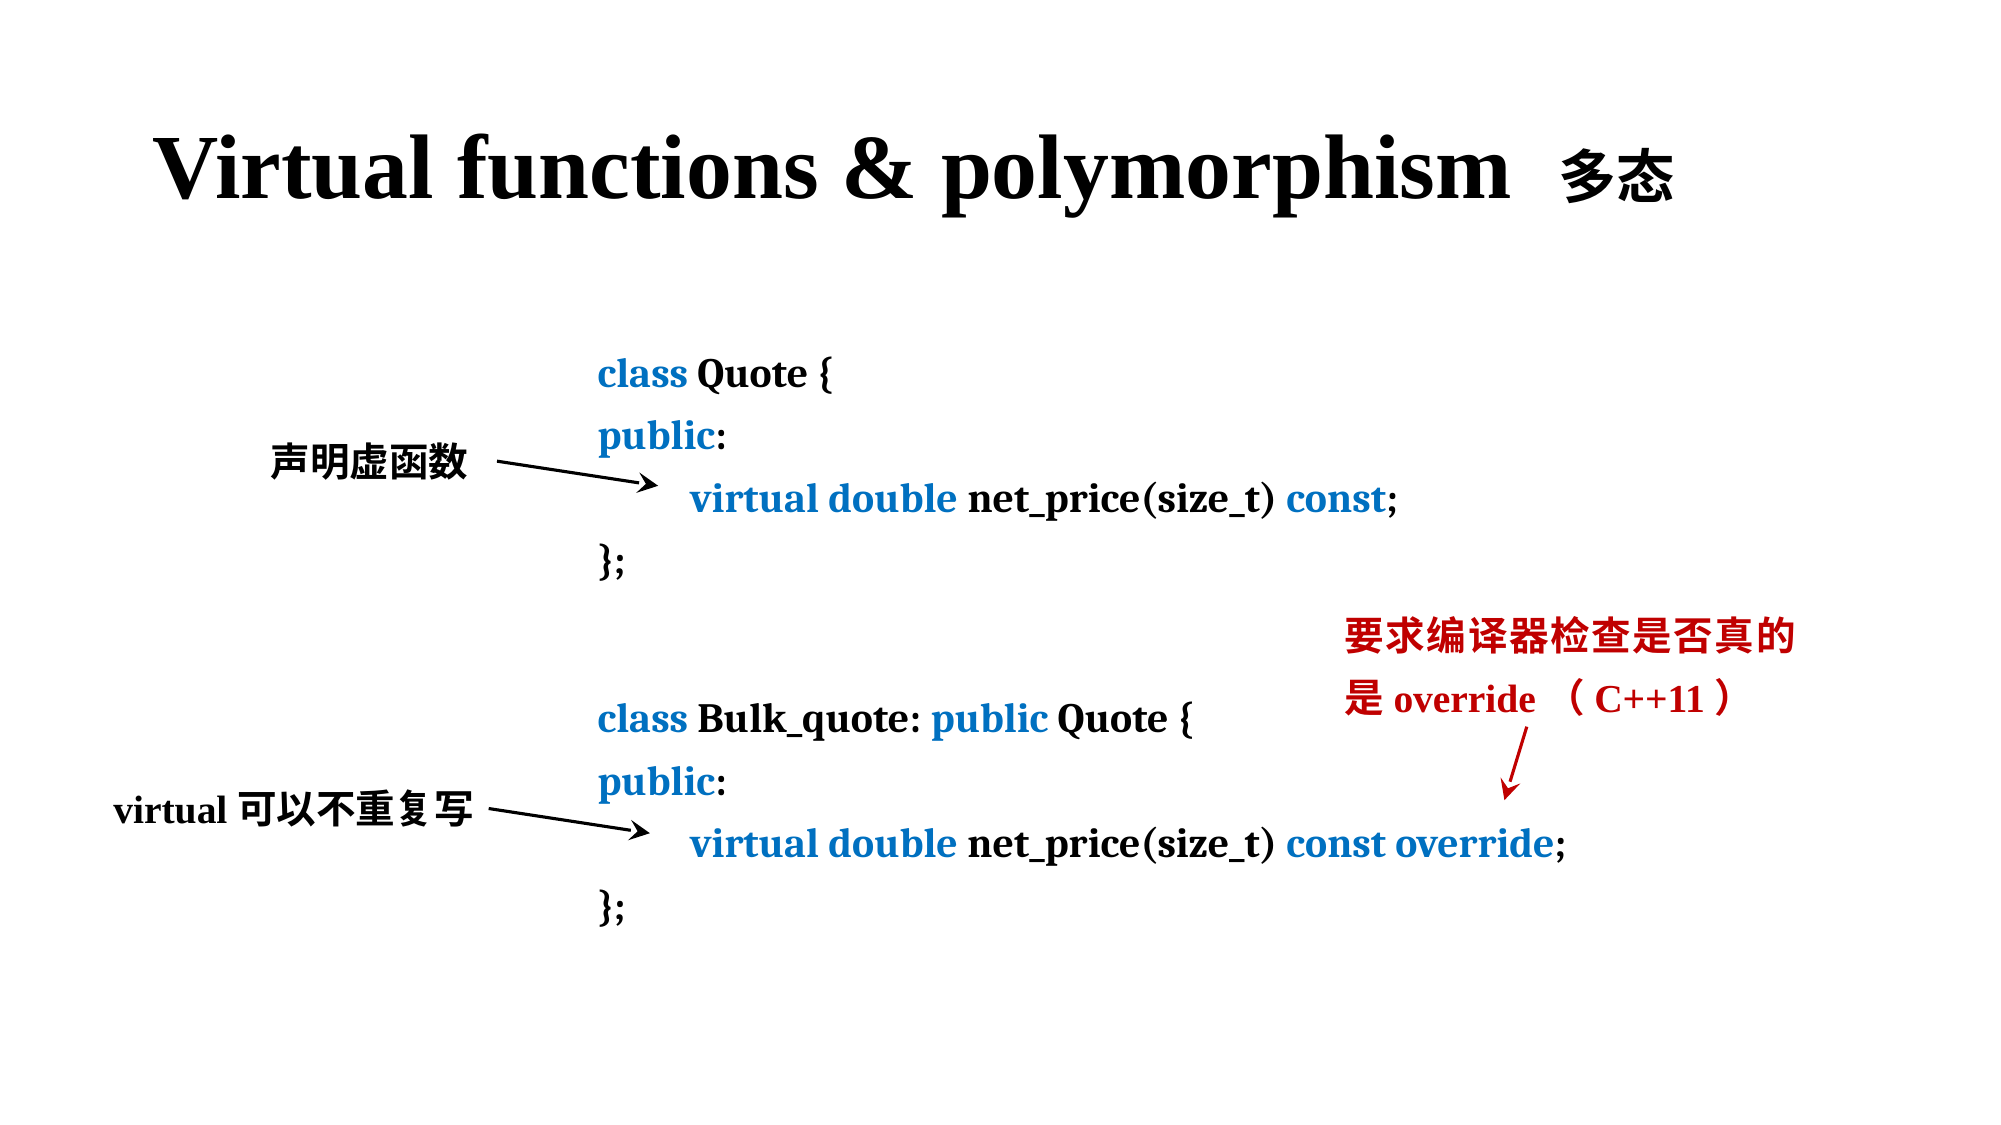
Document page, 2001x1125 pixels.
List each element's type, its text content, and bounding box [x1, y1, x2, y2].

title Virtual functions & polymorphism 多态 [137, 59, 1863, 278]
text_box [496, 461, 659, 486]
text_box class Quote { public: virtual double net_price(size_t) const; }; [582, 325, 1505, 591]
text_box virtual可以不重复写 [98, 752, 516, 839]
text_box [488, 808, 650, 834]
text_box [1504, 726, 1527, 801]
text_box 要求编译器检查是否真的是override（C++11） [1329, 588, 1811, 729]
text_box 声明虚函数 [255, 405, 524, 492]
text_box class Bulk_quote: public Quote { public: virtual double net_price(size_t) const override; }; [582, 670, 1641, 936]
